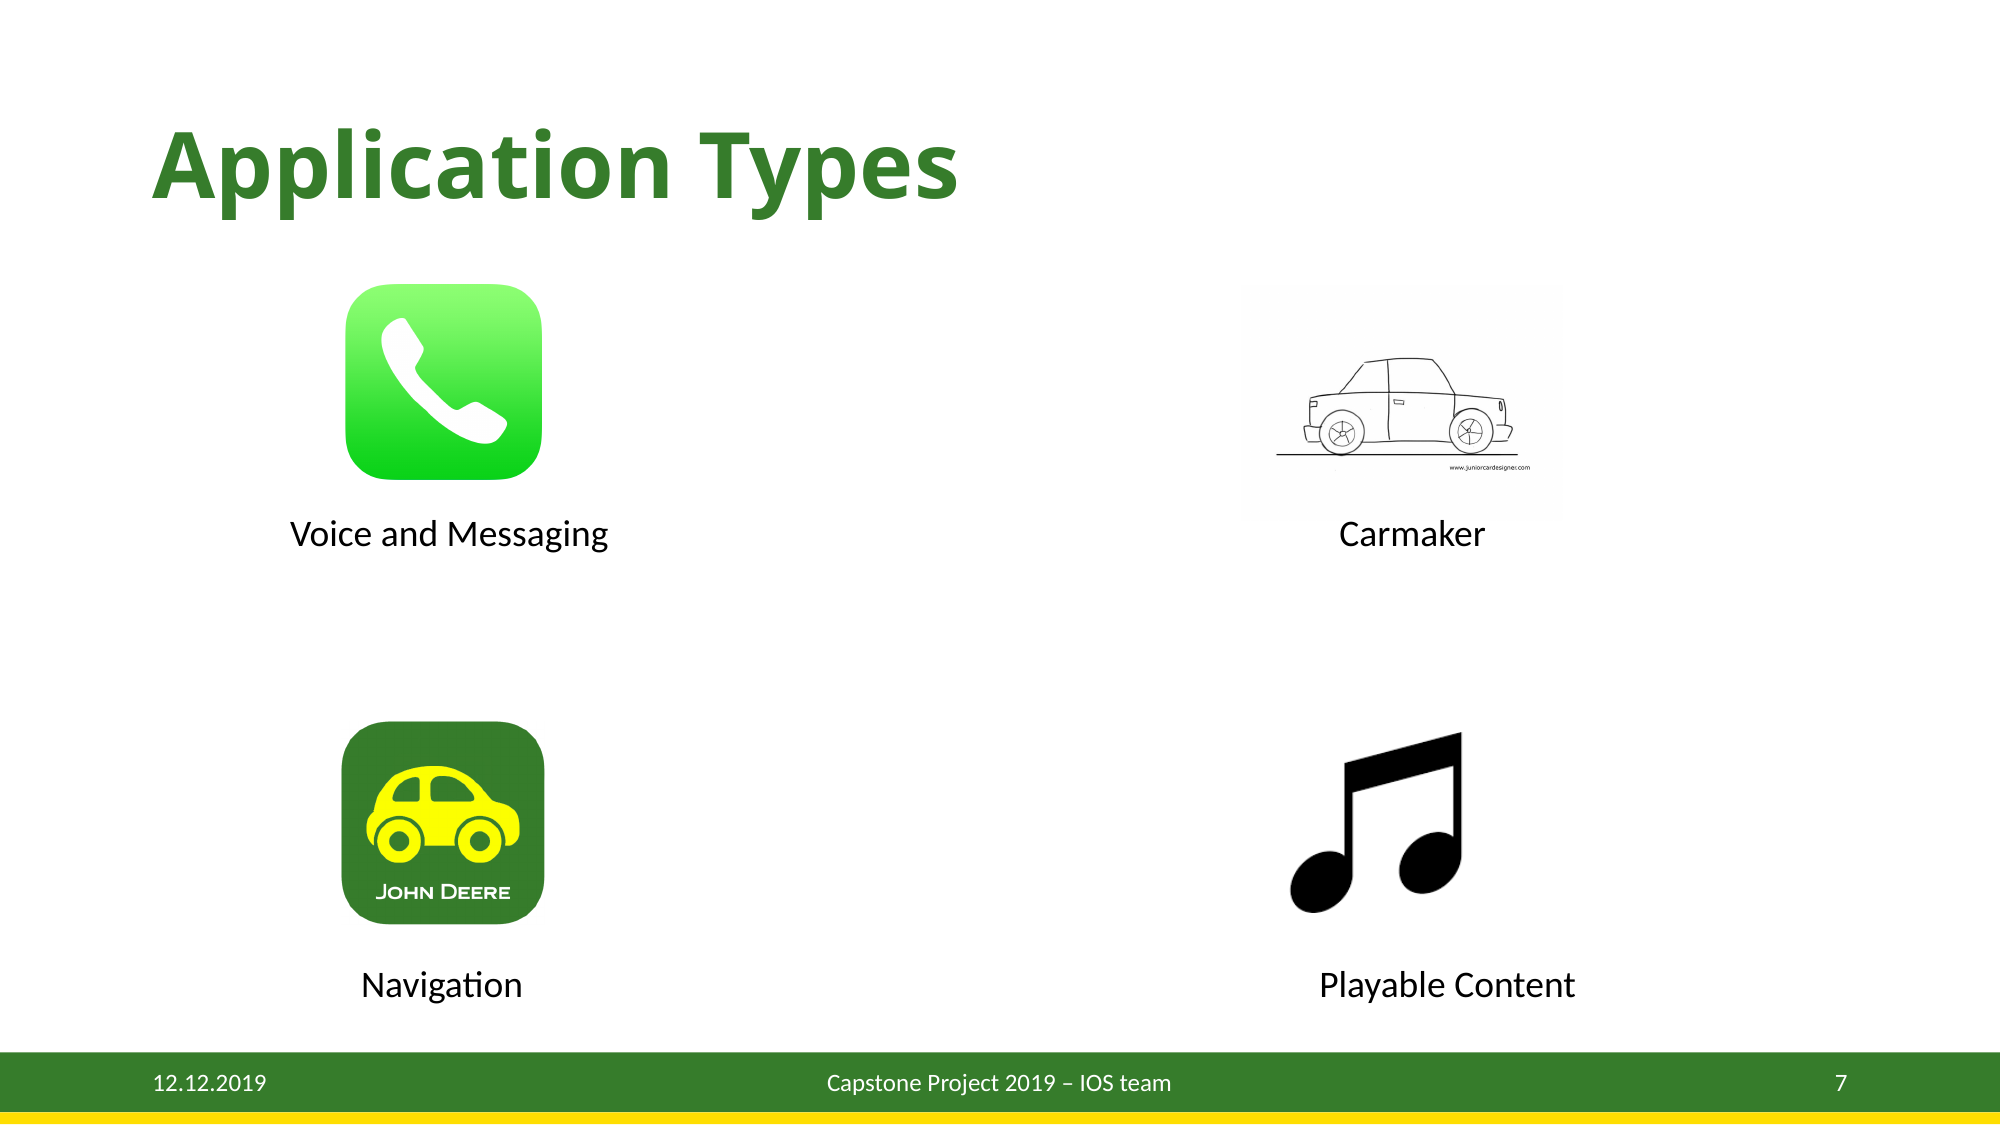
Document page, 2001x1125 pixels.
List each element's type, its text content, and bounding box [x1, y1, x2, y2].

text_box Carmaker [1324, 501, 1775, 562]
picture [1202, 732, 1550, 913]
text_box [0, 1052, 2000, 1125]
title Application Types [137, 59, 1863, 278]
picture [1241, 285, 1563, 522]
text_box Playable Content [1304, 952, 1755, 1013]
text_box Voice and Messaging [274, 501, 725, 562]
text_box Navigation [345, 952, 796, 1013]
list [331, 270, 556, 494]
picture [341, 721, 545, 925]
